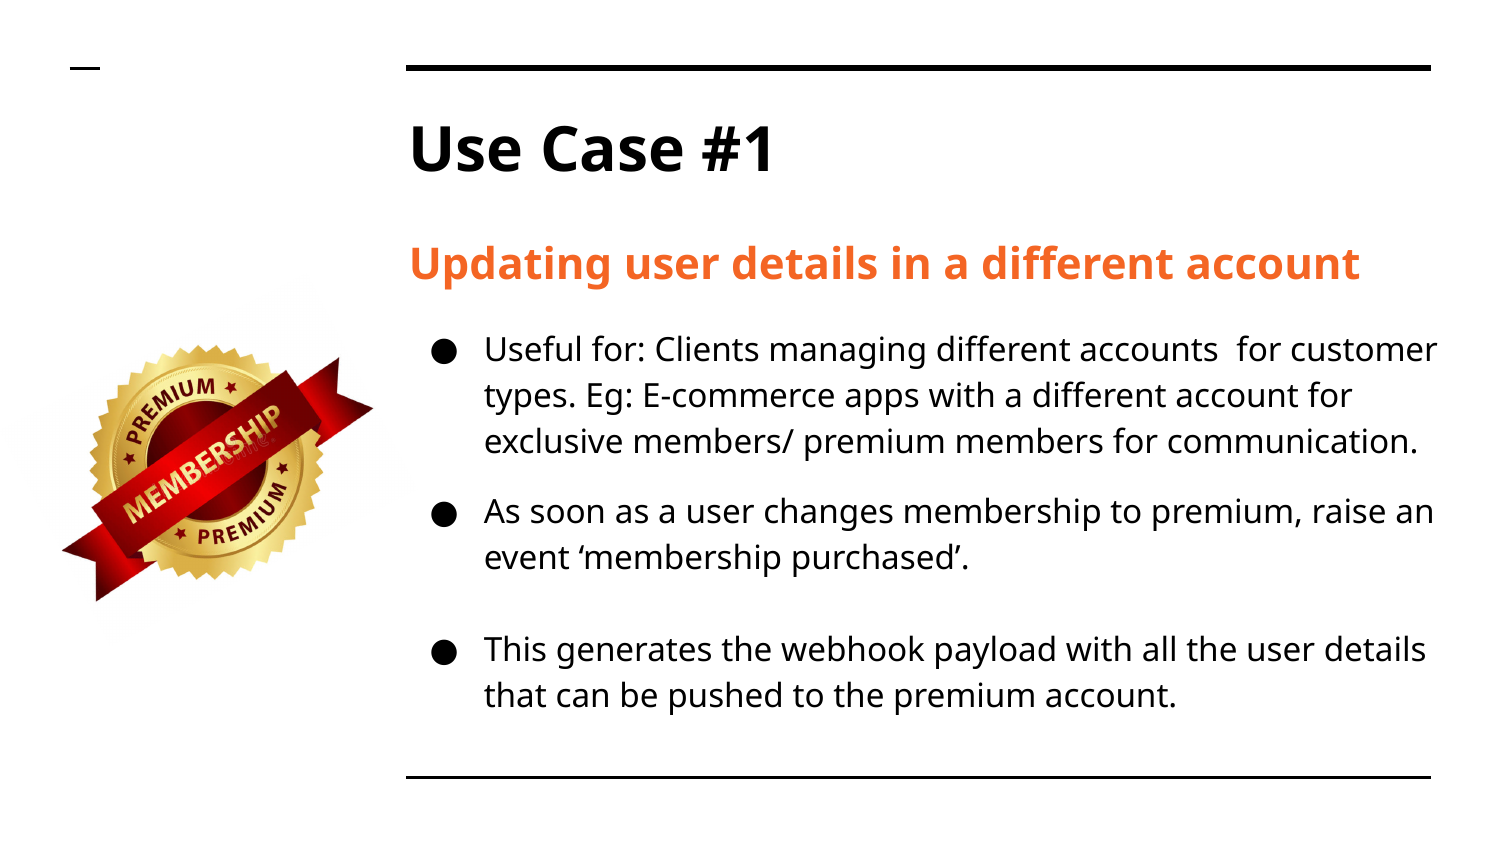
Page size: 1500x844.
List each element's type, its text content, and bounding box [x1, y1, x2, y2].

title Use Case #1 [393, 94, 1431, 199]
picture [0, 273, 418, 646]
list Updating user details in a different account Useful for: Clients managing different accounts for customer types. Eg: E-commerce apps with a different account for exclusive members/ premium members for communication. As soon as a user changes membership to premium, raise an event ‘membership purchased’. This generates the webhook payload with all the user details that can be pushed to the premium account. [393, 213, 1500, 764]
